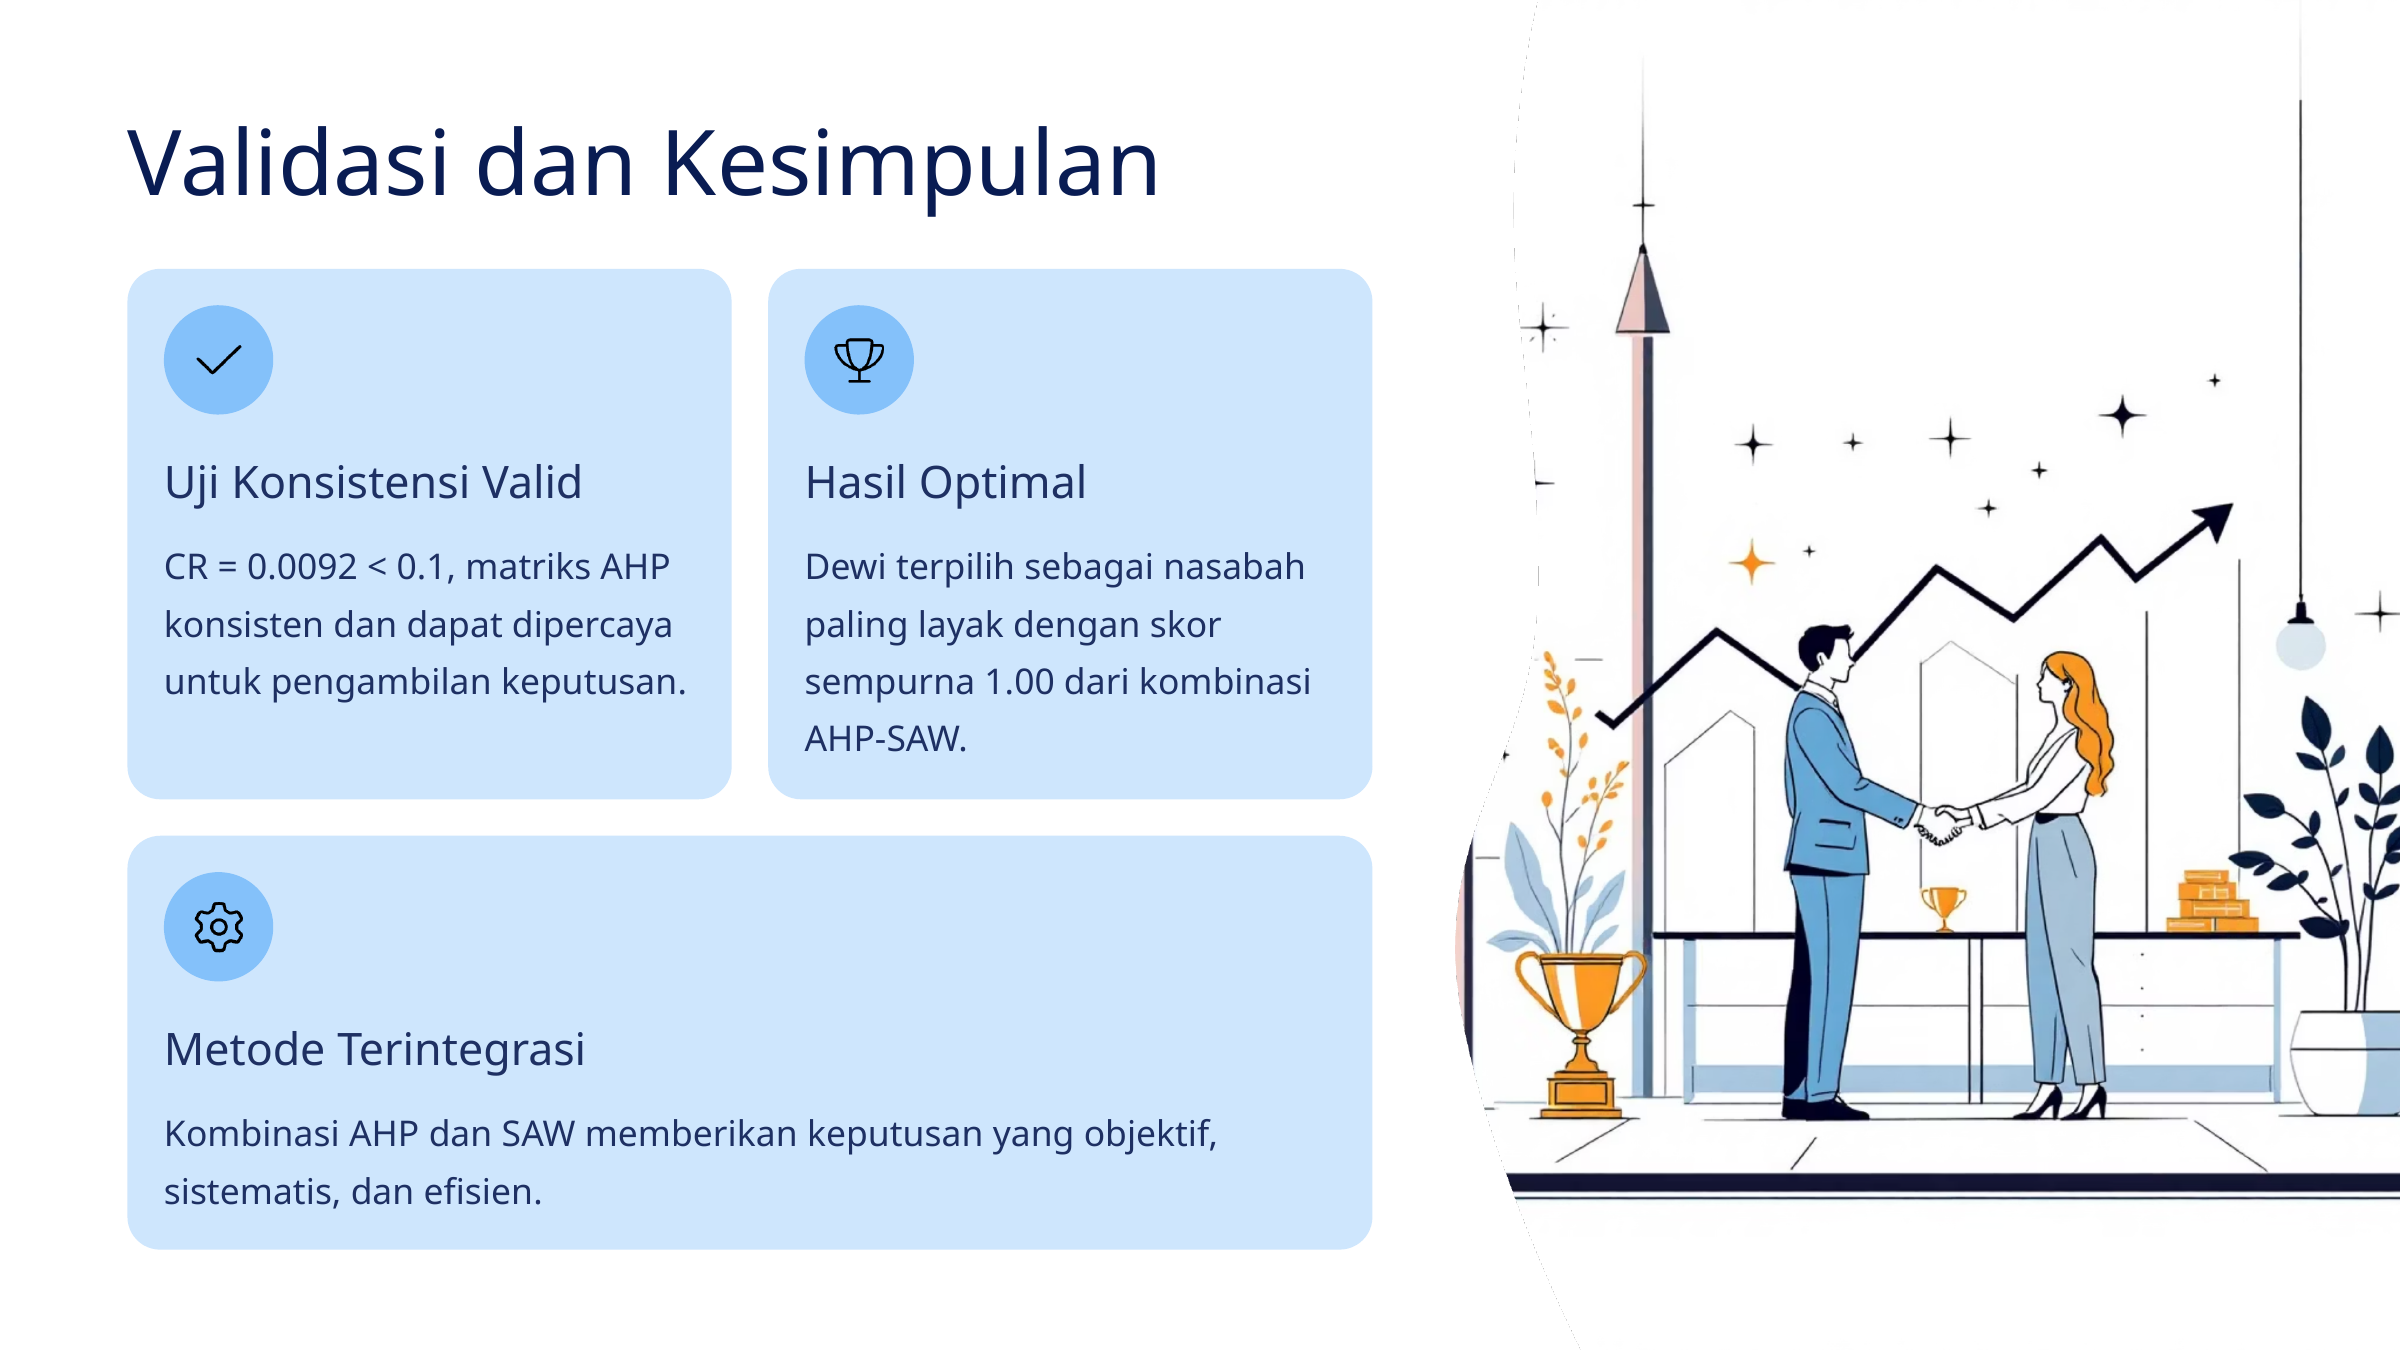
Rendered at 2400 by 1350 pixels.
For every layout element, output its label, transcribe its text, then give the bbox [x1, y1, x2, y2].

picture [1454, 0, 2400, 1350]
text_box Metode Terintegrasi [163, 1017, 620, 1075]
picture [193, 329, 244, 391]
text_box Hasil Optimal [804, 450, 1260, 508]
text_box [127, 835, 1373, 1250]
picture [193, 895, 244, 958]
text_box CR = 0.0092 < 0.1, matriks AHP konsisten dan dapat dipercaya untuk pengambilan keputusan. [163, 529, 696, 705]
text_box [127, 268, 732, 800]
picture [834, 329, 884, 391]
text_box Dewi terpilih sebagai nasabah paling layak dengan skor sempurna 1.00 dari kombinasi AHP-SAW. [804, 529, 1337, 763]
text_box [163, 305, 274, 415]
text_box Kombinasi AHP dan SAW memberikan keputusan yang objektif, sistematis, dan efisien. [163, 1096, 1336, 1214]
text_box [804, 305, 914, 415]
text_box [163, 872, 274, 982]
text_box [768, 268, 1373, 800]
text_box Uji Konsistensi Valid [163, 450, 620, 508]
text_box Validasi dan Kesimpulan [127, 100, 1167, 215]
